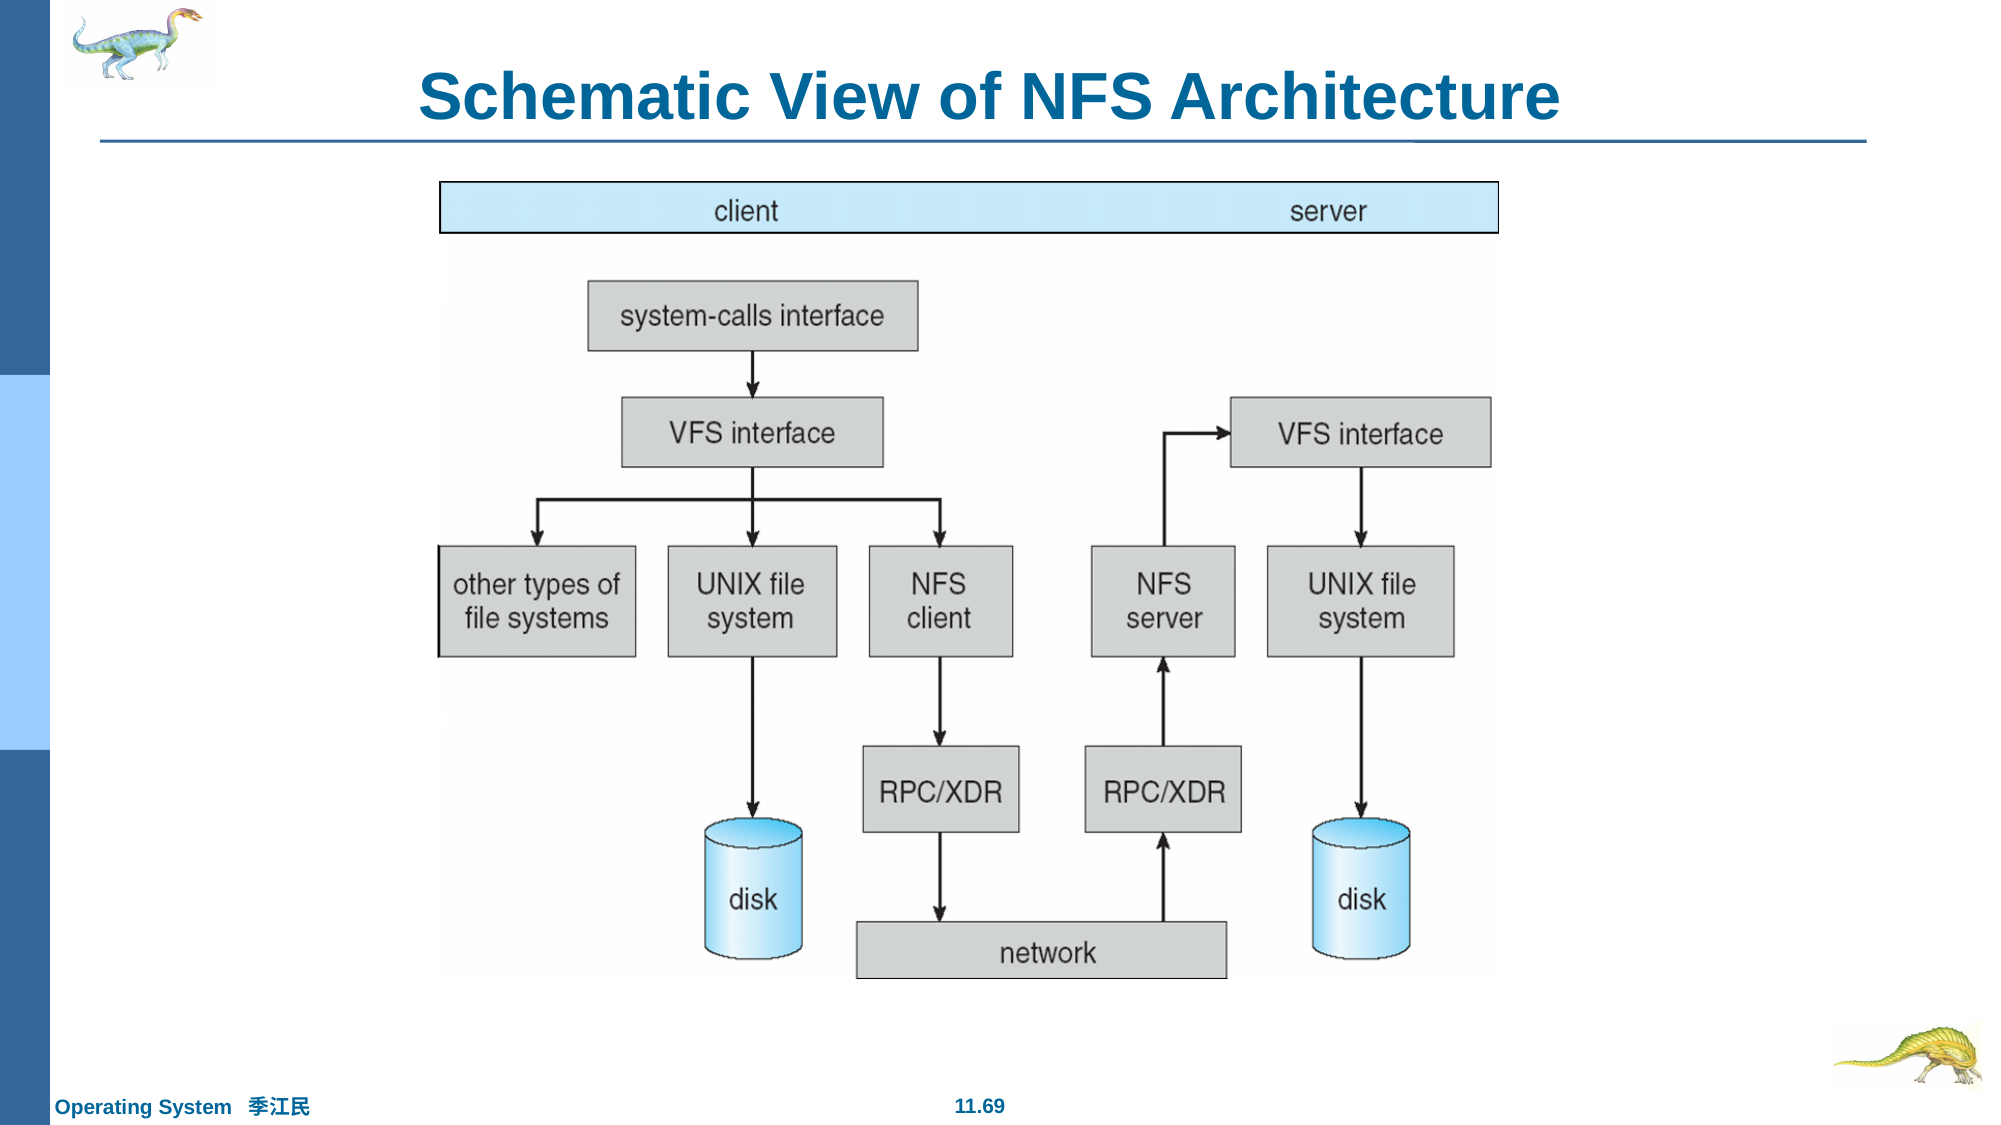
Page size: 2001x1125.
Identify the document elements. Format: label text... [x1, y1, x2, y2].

picture [1831, 1020, 1982, 1090]
picture [437, 180, 1499, 979]
title Schematic View of NFS Architecture [99, 45, 1900, 141]
picture [62, 0, 217, 88]
